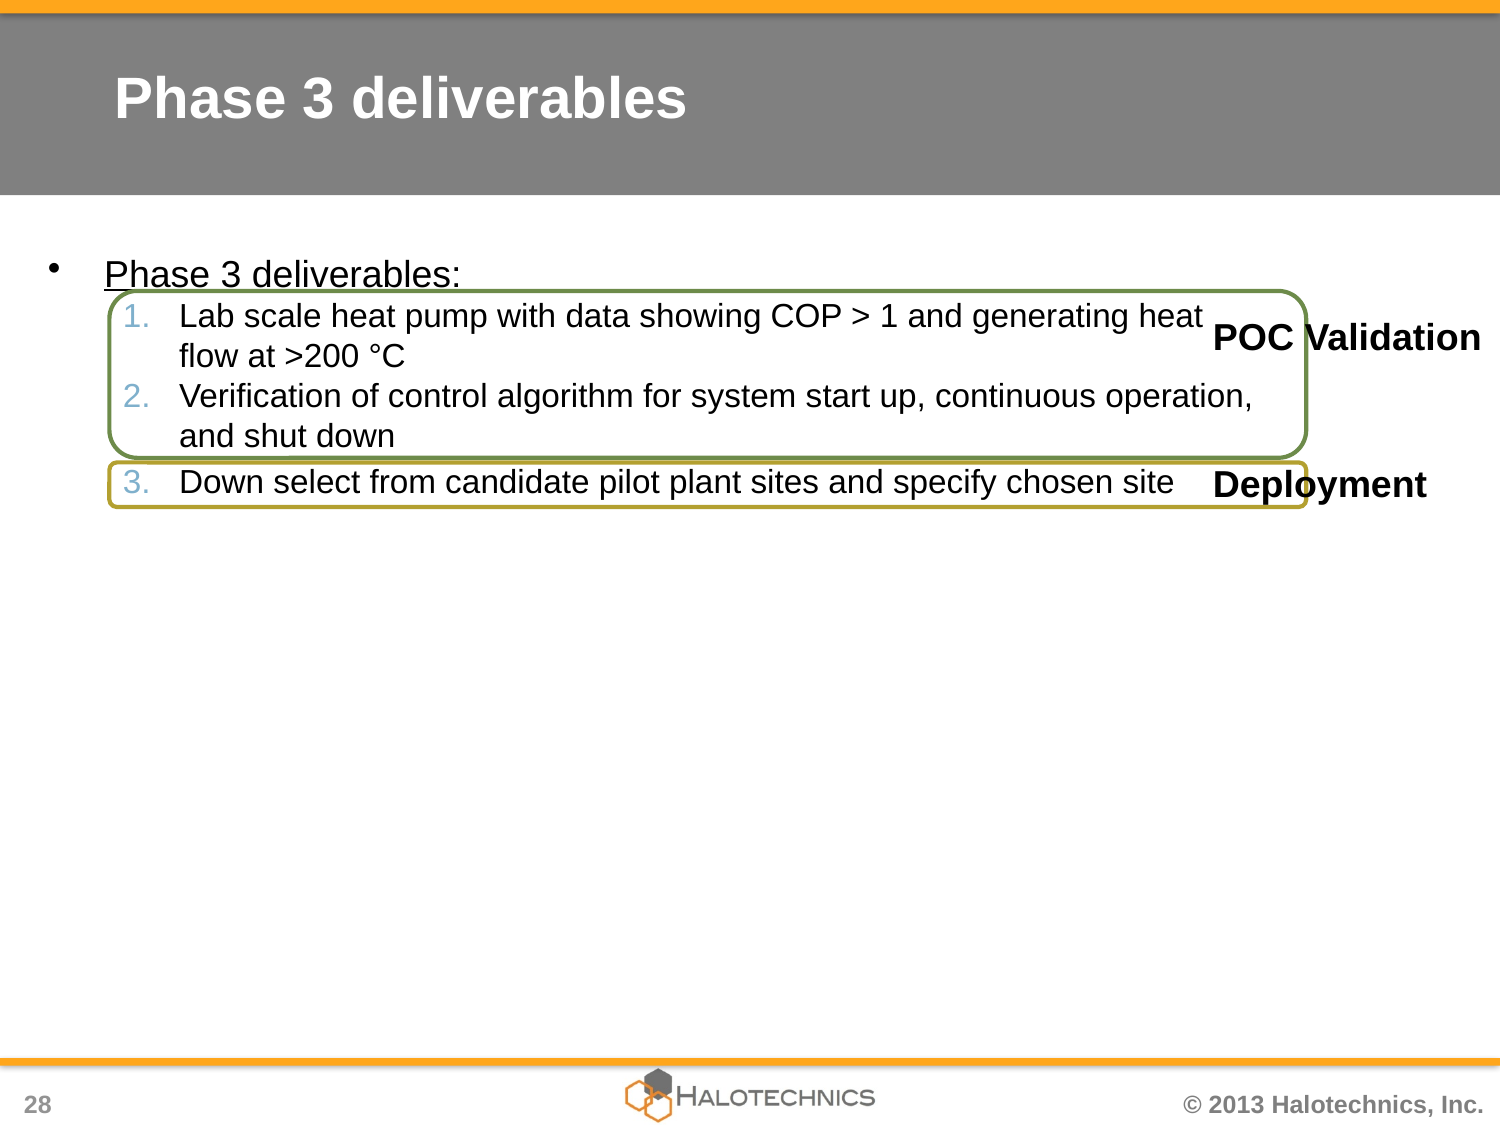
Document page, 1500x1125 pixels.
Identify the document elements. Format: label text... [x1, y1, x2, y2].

text_box [107, 460, 1198, 510]
text_box [107, 288, 1309, 460]
text_box POC Validation [1198, 305, 1498, 366]
list Phase 3 deliverables: Lab scale heat pump with data showing COP > 1 and generating heat flow at >200 °C Verification of control algorithm for system start up, continuous operation, and shut down Down select from candidate pilot plant sites and specify chosen site [32, 242, 1283, 985]
picture [622, 1066, 878, 1125]
title Phase 3 deliverables [99, 0, 1450, 193]
text_box Deployment [1198, 452, 1443, 513]
